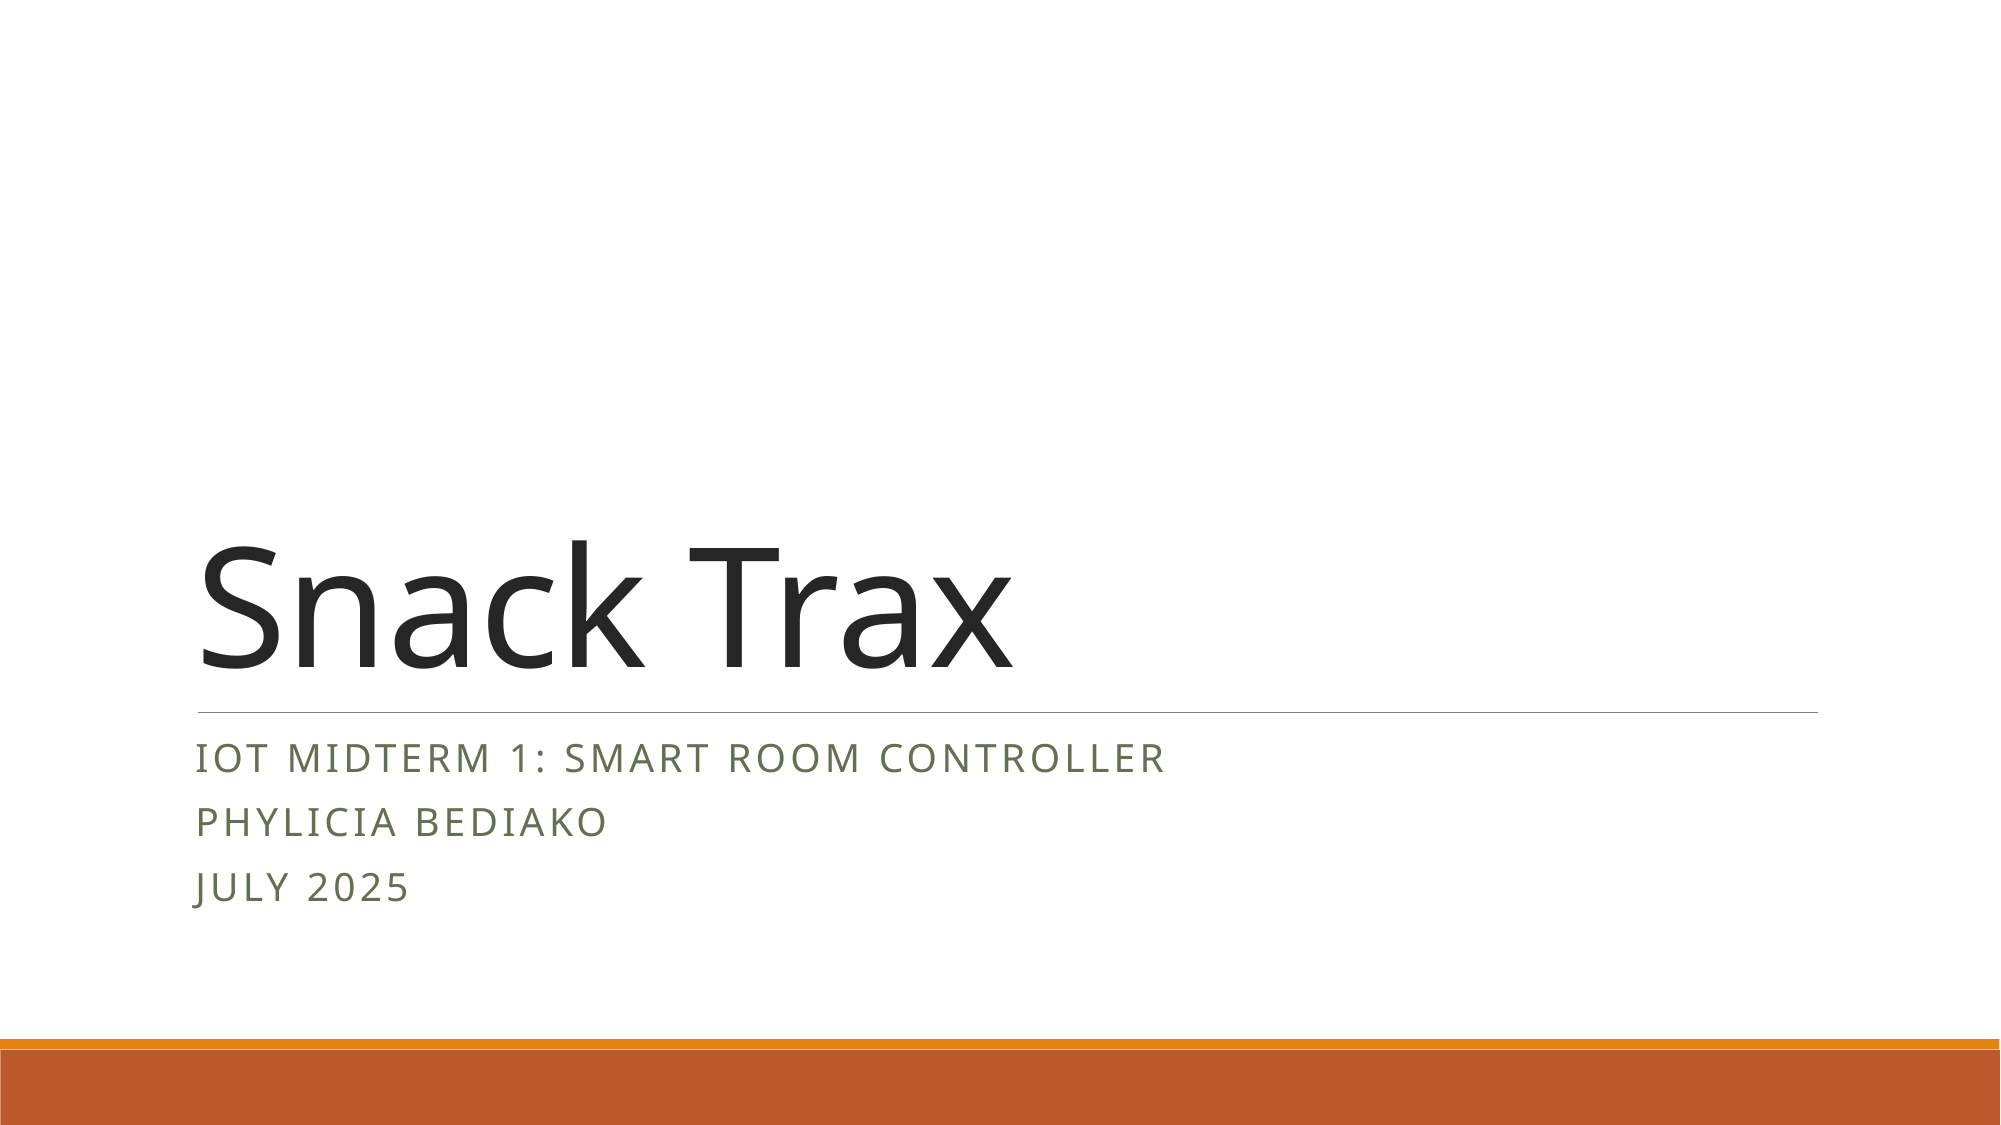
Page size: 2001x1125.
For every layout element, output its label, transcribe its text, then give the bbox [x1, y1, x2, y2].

title Snack Trax [180, 124, 1830, 710]
subtitle IoT Midterm 1: Smart Room Controller Phylicia Bediako July 2025 [180, 730, 1831, 919]
